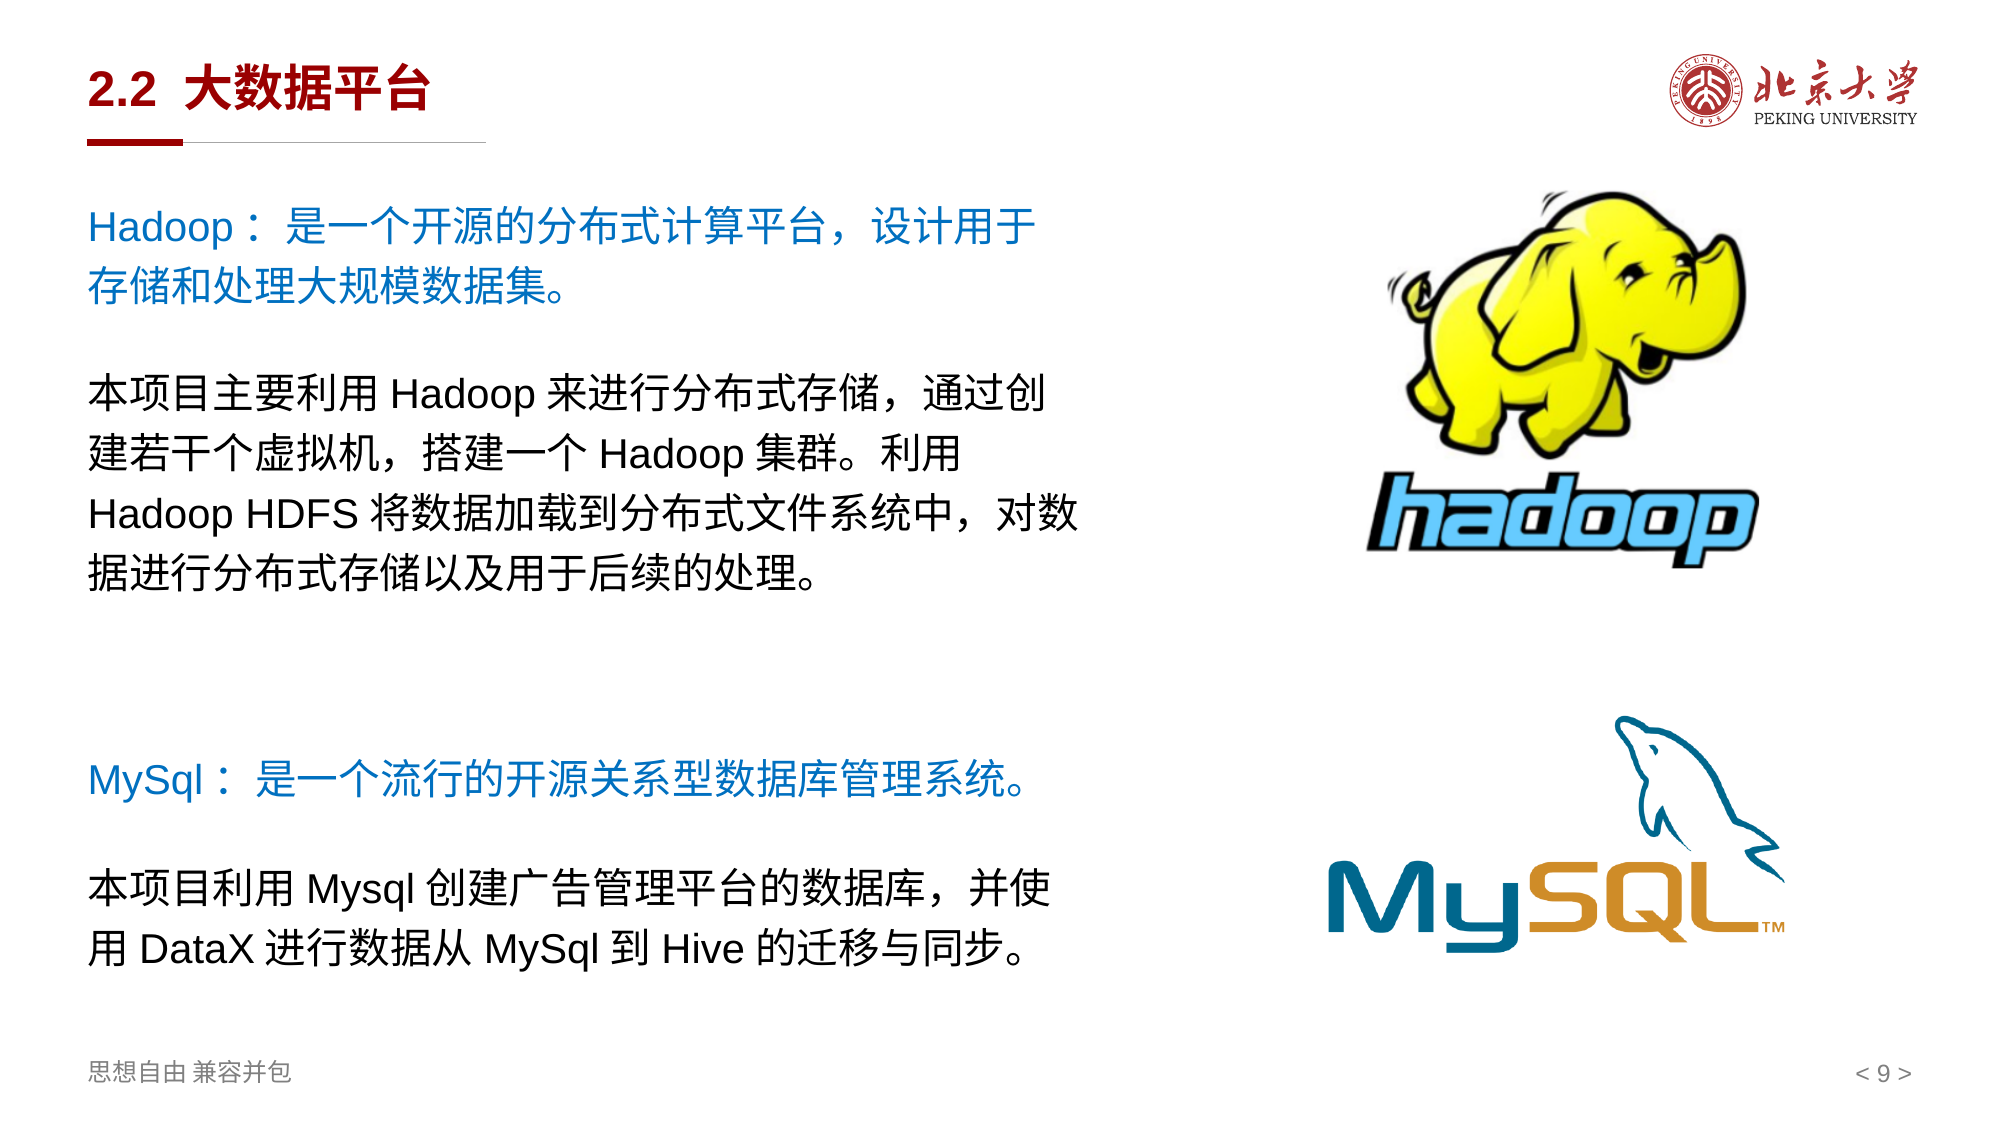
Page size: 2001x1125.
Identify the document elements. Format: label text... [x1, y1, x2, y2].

picture [1305, 642, 1825, 1049]
picture [1290, 155, 1862, 603]
text_box Hadoop：是一个开源的分布式计算平台，设计用于存储和处理大规模数据集。 [72, 182, 1076, 289]
text_box 本项目主要利用Hadoop来进行分布式存储，通过创建若干个虚拟机，搭建一个Hadoop集群。利用Hadoop HDFS将数据加载到分布式文件系统中，对数据进行分布式存储以及用于后续的处理。 [72, 349, 1102, 636]
text_box 本项目利用Mysql创建广告管理平台的数据库，并使用DataX进行数据从MySql到Hive的迁移与同步。 [72, 844, 1075, 989]
text_box MySql：是一个流行的开源关系型数据库管理系统。 [72, 745, 1041, 807]
title 2.2 大数据平台 [72, 39, 1559, 142]
slide_number < > [1477, 1048, 1928, 1097]
